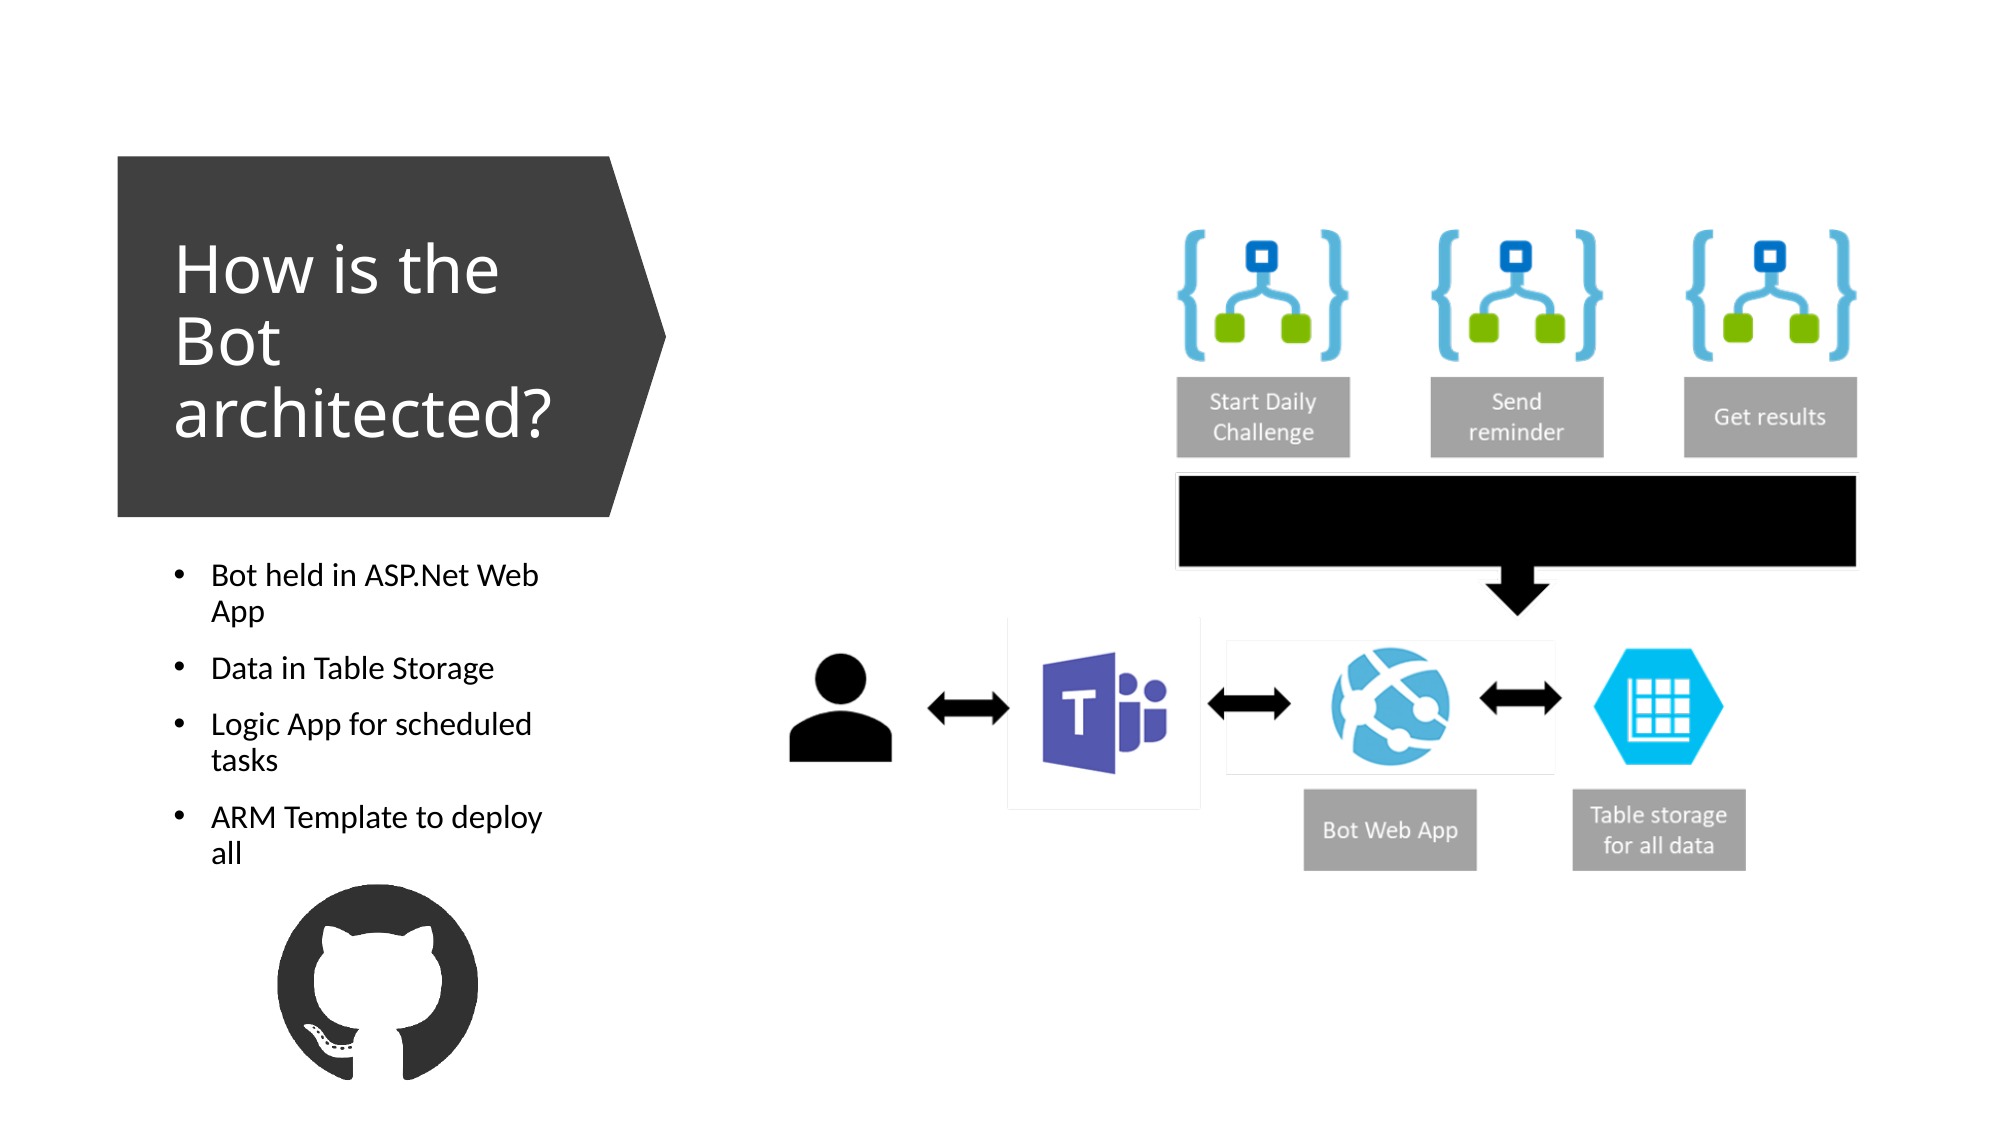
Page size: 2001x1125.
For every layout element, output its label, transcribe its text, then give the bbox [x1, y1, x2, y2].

text_box [116, 155, 668, 519]
picture [764, 229, 1898, 876]
picture [176, 876, 579, 1088]
list Bot held in ASP.Net Web App Data in Table Storage Logic App for scheduled tasks ARM Template to deploy all [158, 550, 597, 949]
title How is the Bot architected? [158, 197, 597, 490]
